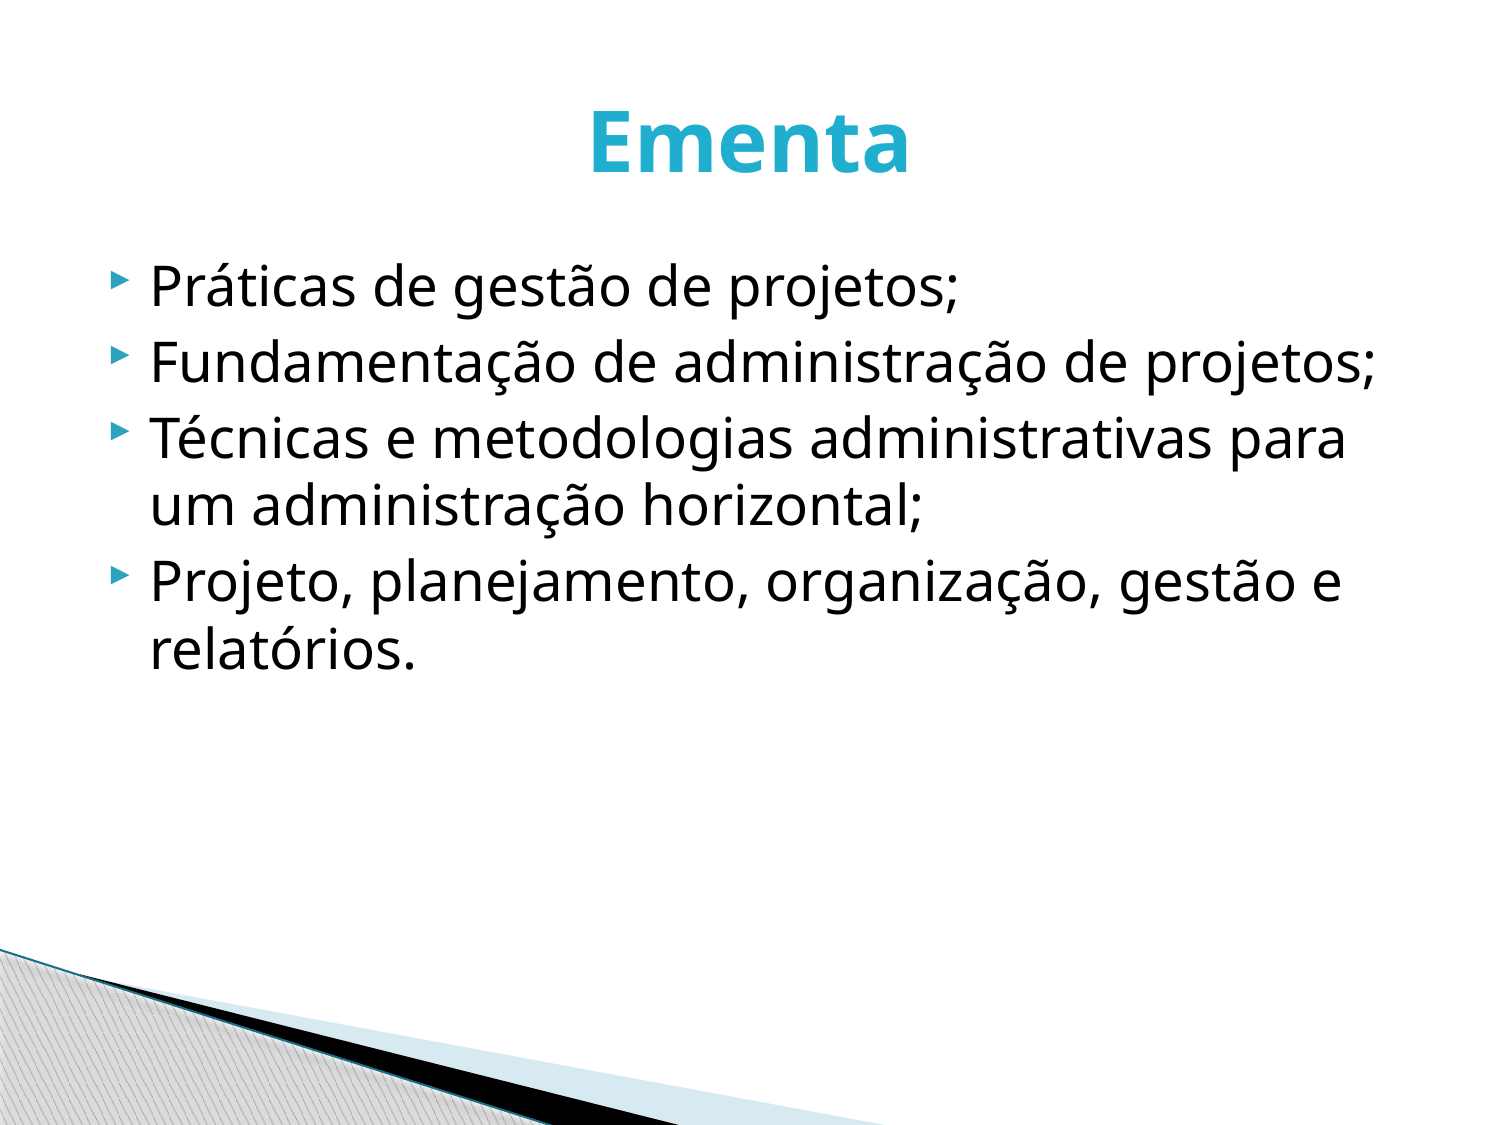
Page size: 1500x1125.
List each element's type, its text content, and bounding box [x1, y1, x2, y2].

title Ementa [75, 45, 1425, 233]
list Práticas de gestão de projetos; Fundamentação de administração de projetos; Técnicas e metodologias administrativas para um administração horizontal; Projeto, planejamento, organização, gestão e relatórios. [75, 243, 1425, 986]
